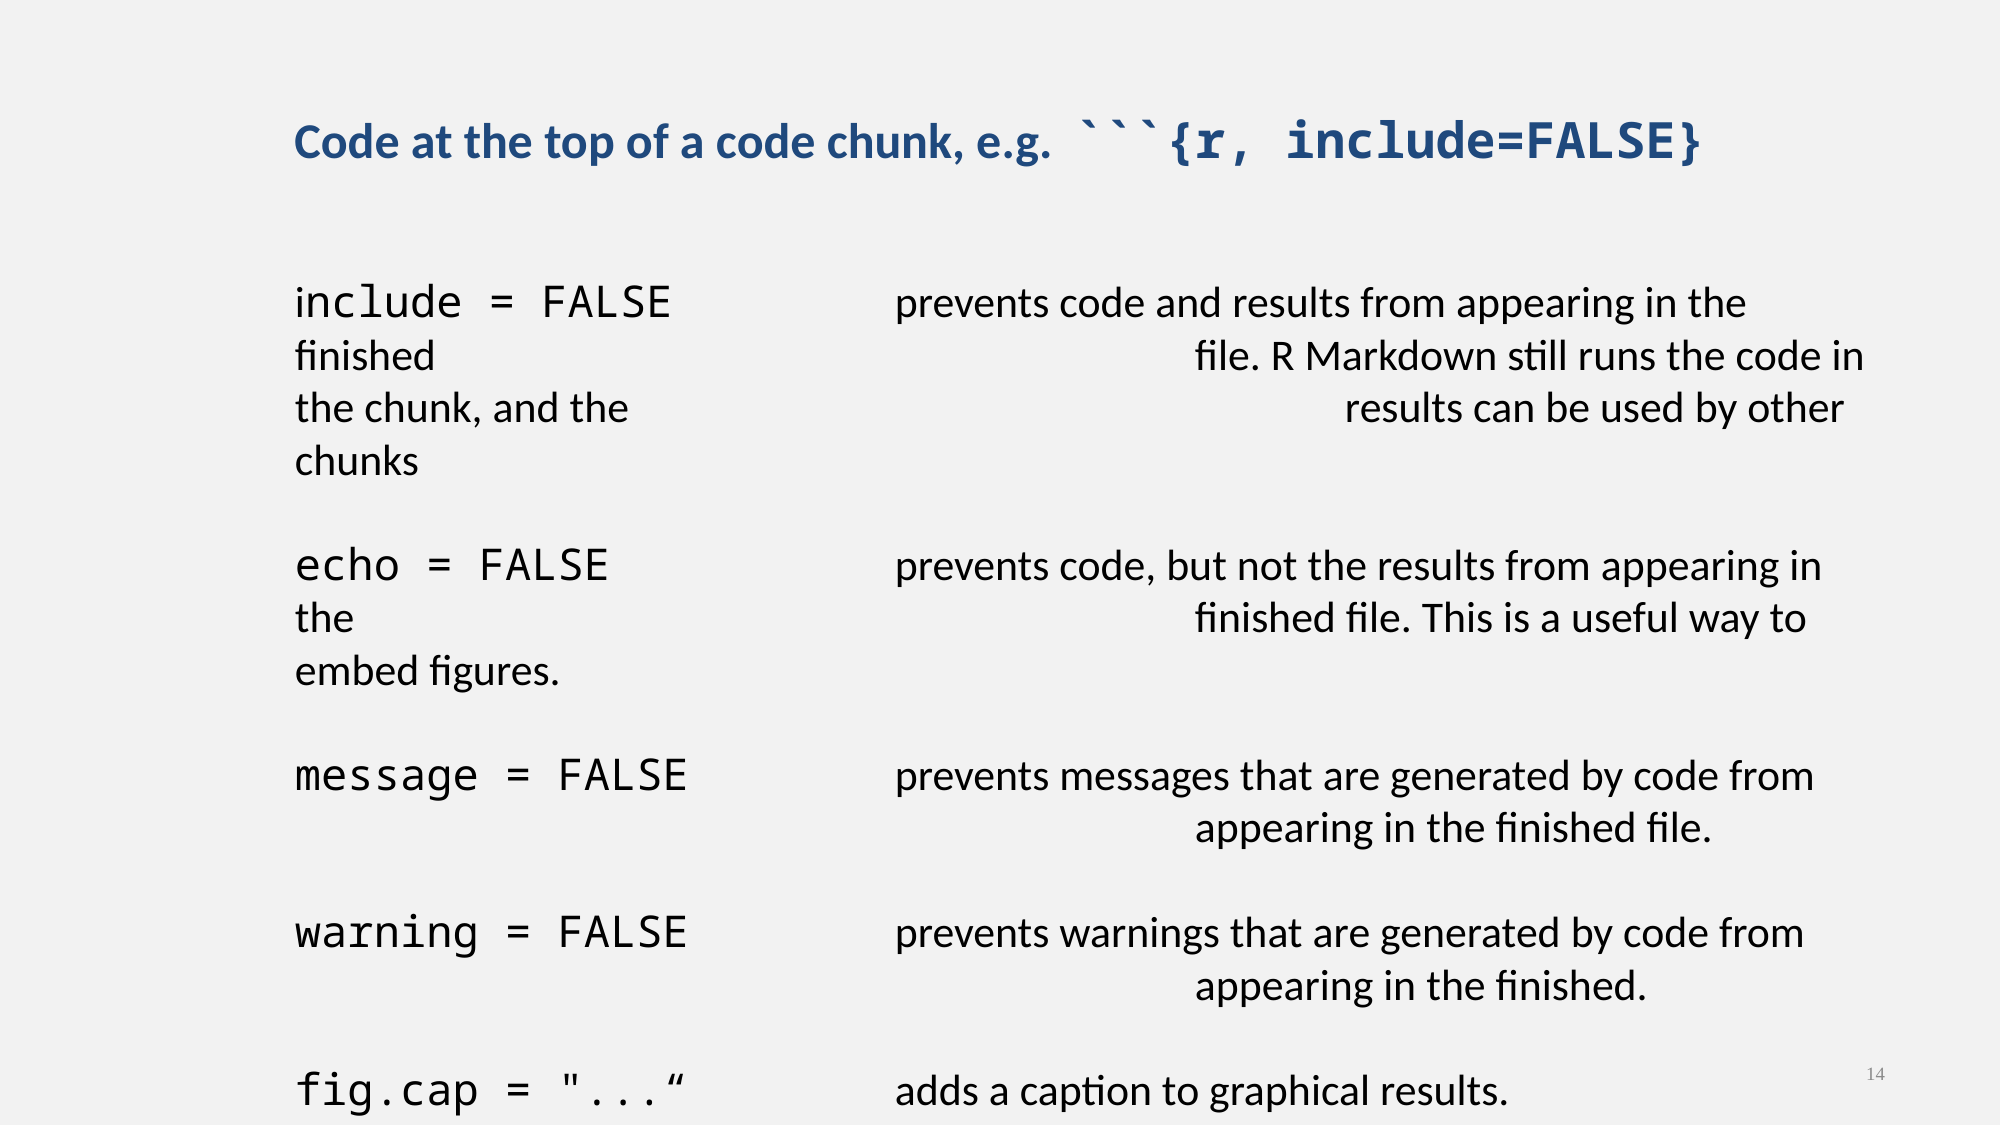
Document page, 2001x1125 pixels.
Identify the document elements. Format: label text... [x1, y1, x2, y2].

title Code at the top of a code chunk, e.g. ```{r, include=FALSE} [99, 45, 1900, 233]
list include = FALSE prevents code and results from appearing in the finished file. R Markdown still runs the code in the chunk, and the results can be used by other chunks echo = FALSE prevents code, but not the results from appearing in the finished file. This is a useful way to embed figures. message = FALSE prevents messages that are generated by code from appearing in the finished file. warning = FALSE prevents warnings that are generated by code from appearing in the finished. fig.cap = "...“ adds a caption to graphical results. [280, 266, 1900, 1009]
slide_number 14 [1433, 1042, 1900, 1103]
